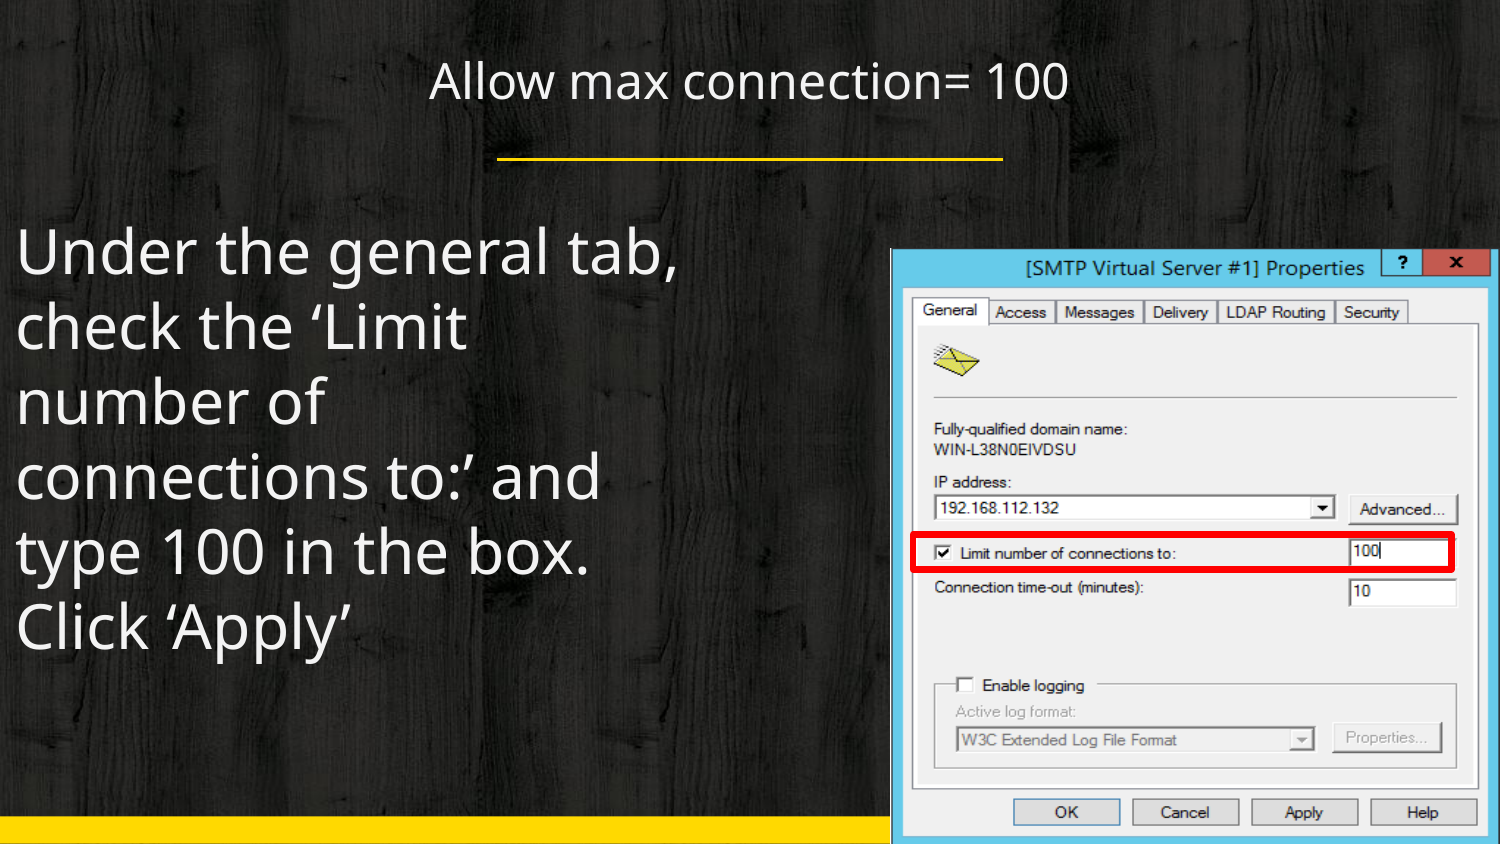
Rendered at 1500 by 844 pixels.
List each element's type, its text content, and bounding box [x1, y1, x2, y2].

list Under the general tab, check the ‘Limit number of connections to:’ and type 100 in the box. Click ‘Apply’ [0, 196, 698, 792]
picture [0, 0, 1500, 844]
title Allow max connection= 100 [75, 0, 1425, 160]
